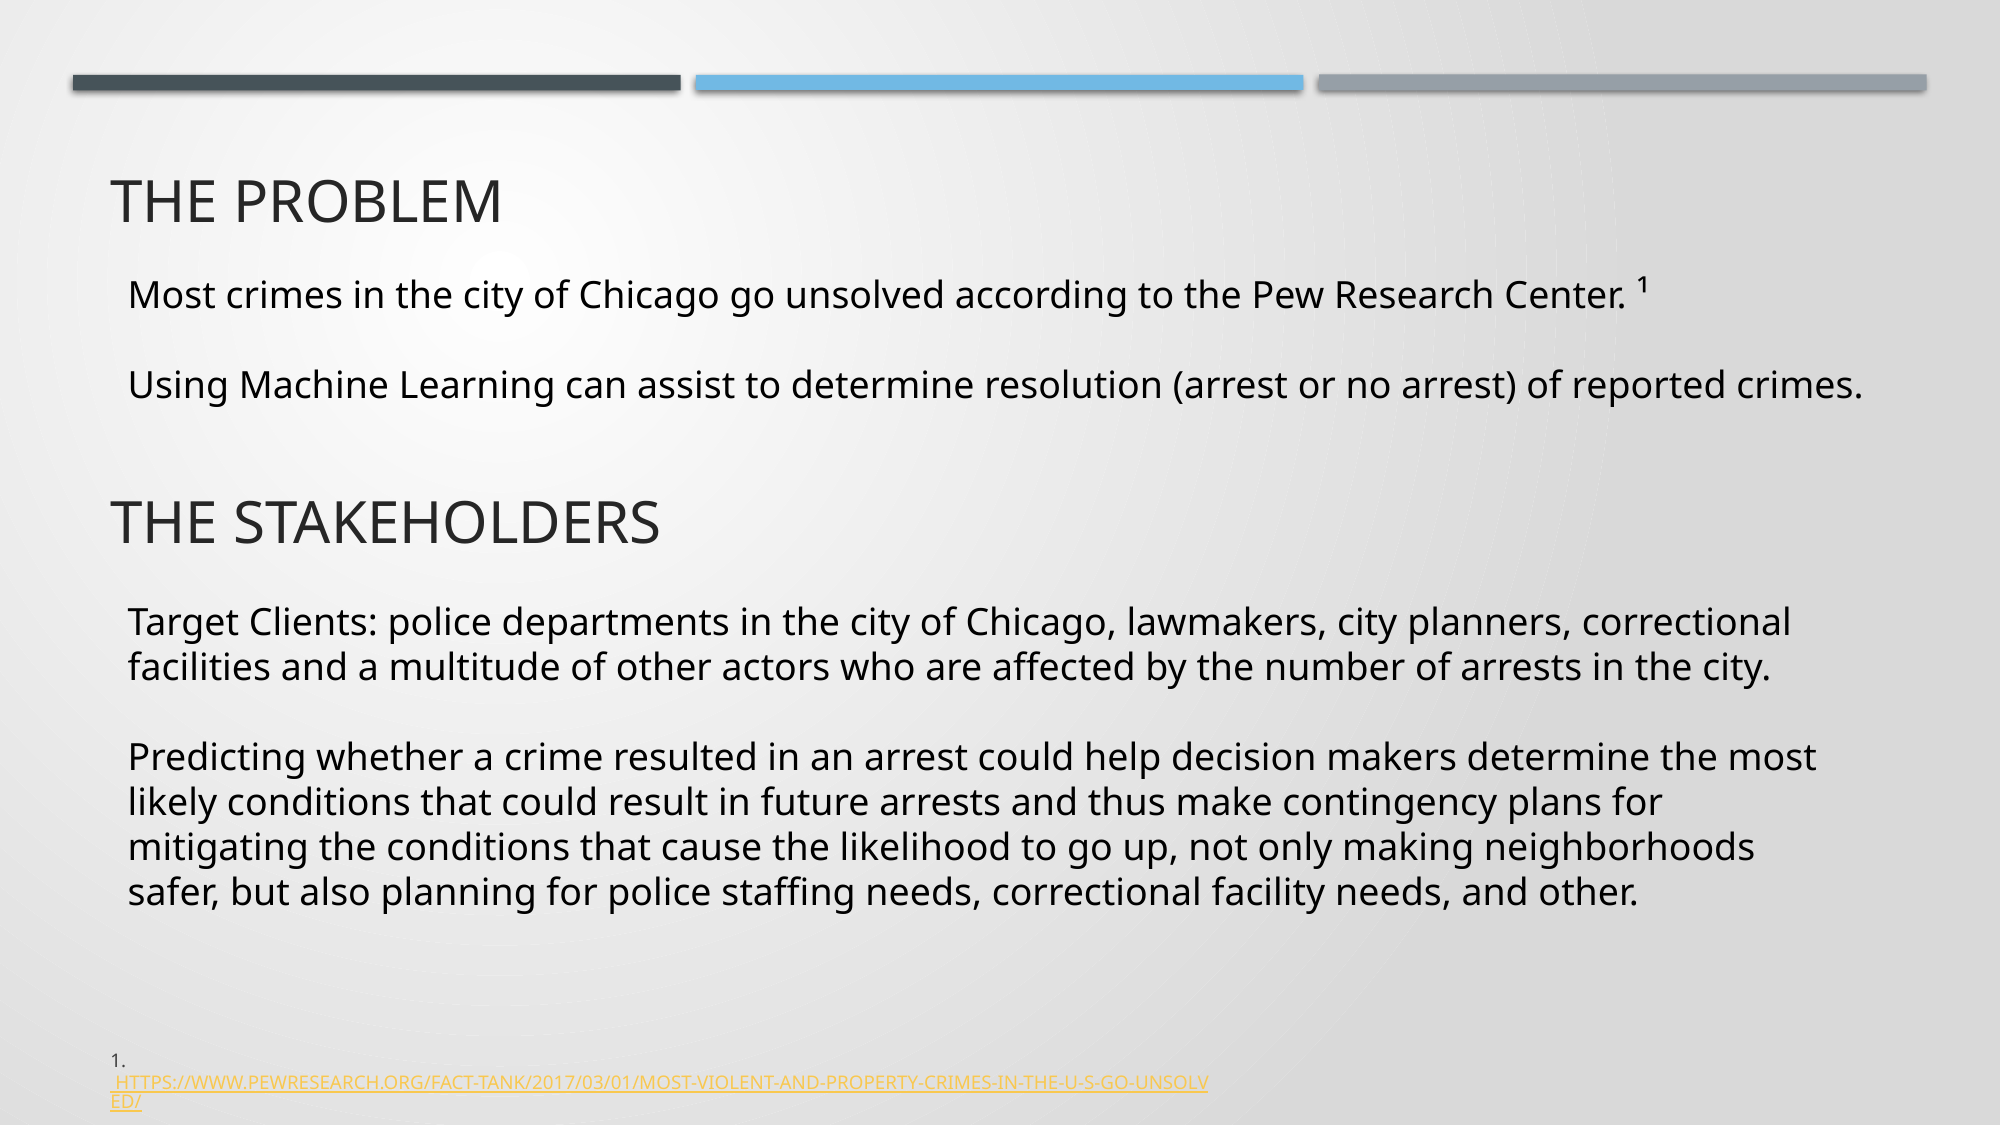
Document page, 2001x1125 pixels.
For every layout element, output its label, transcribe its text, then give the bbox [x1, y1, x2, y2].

footer 1. https://www.pewresearch.org/fact-tank/2017/03/01/most-violent-and-property-crimes-in-the-u-s-go-unsolved/ [95, 1053, 1230, 1114]
text_box The StAKEhOLDErs [95, 436, 1905, 563]
title The PROBLEM [95, 115, 1905, 242]
text_box Target Clients: police departments in the city of Chicago, lawmakers, city planners, correctional facilities and a multitude of other actors who are affected by the number of arrests in the city. Predicting whether a crime resulted in an arrest could help decision makers determine the most likely conditions that could result in future arrests and thus make contingency plans for mitigating the conditions that cause the likelihood to go up, not only making neighborhoods safer, but also planning for police staffing needs, correctional facility needs, and other. [113, 590, 1868, 921]
text_box Most crimes in the city of Chicago go unsolved according to the Pew Research Center. ¹ Using Machine Learning can assist to determine resolution (arrest or no arrest) of reported crimes. [112, 264, 1887, 436]
